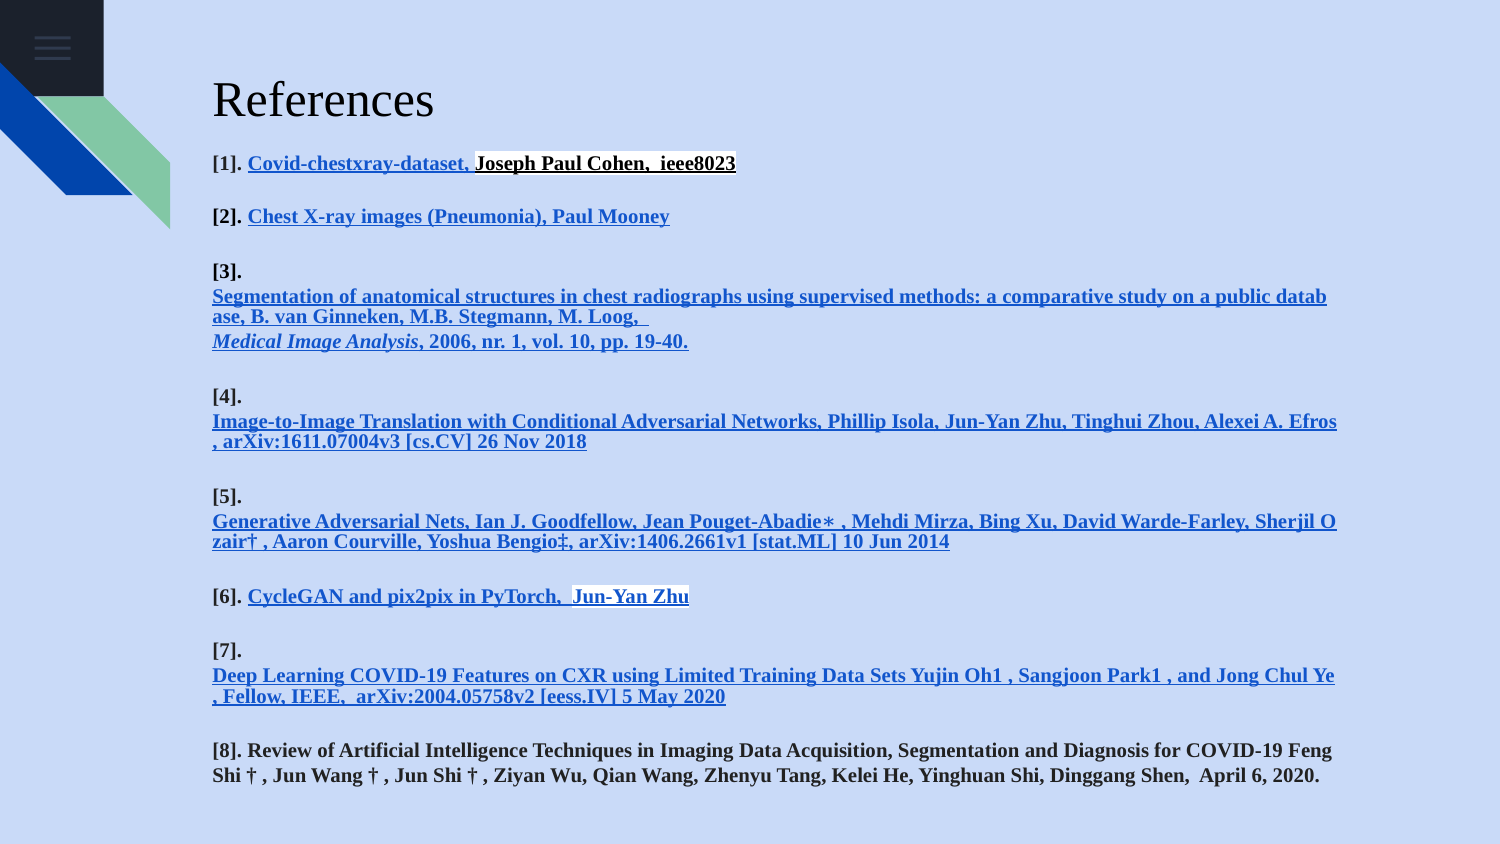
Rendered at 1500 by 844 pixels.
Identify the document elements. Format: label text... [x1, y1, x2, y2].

list [1]. Covid-chestxray-dataset, Joseph Paul Cohen, ieee8023 [2]. Chest X-ray images (Pneumonia), Paul Mooney [3]. Segmentation of anatomical structures in chest radiographs using supervised methods: a comparative study on a public database, B. van Ginneken, M.B. Stegmann, M. Loog, Medical Image Analysis, 2006, nr. 1, vol. 10, pp. 19-40. [4]. Image-to-Image Translation with Conditional Adversarial Networks, Phillip Isola, Jun-Yan Zhu, Tinghui Zhou, Alexei A. Efros, arXiv:1611.07004v3 [cs.CV] 26 Nov 2018 [5]. Generative Adversarial Nets, Ian J. Goodfellow, Jean Pouget-Abadie∗ , Mehdi Mirza, Bing Xu, David Warde-Farley, Sherjil Ozair† , Aaron Courville, Yoshua Bengio‡, arXiv:1406.2661v1 [stat.ML] 10 Jun 2014 [6]. CycleGAN and pix2pix in PyTorch, Jun-Yan Zhu [7]. Deep Learning COVID-19 Features on CXR using Limited Training Data Sets Yujin Oh1 , Sangjoon Park1 , and Jong Chul Ye, Fellow, IEEE, arXiv:2004.05758v2 [eess.IV] 5 May 2020 [8]. Review of Artificial Intelligence Techniques in Imaging Data Acquisition, Segmentation and Diagnosis for COVID-19 Feng Shi † , Jun Wang † , Jun Shi † , Ziyan Wu, Qian Wang, Zhenyu Tang, Kelei He, Yinghuan Shi, Dinggang Shen, April 6, 2020. [197, 134, 1353, 824]
title References [197, 51, 1353, 134]
